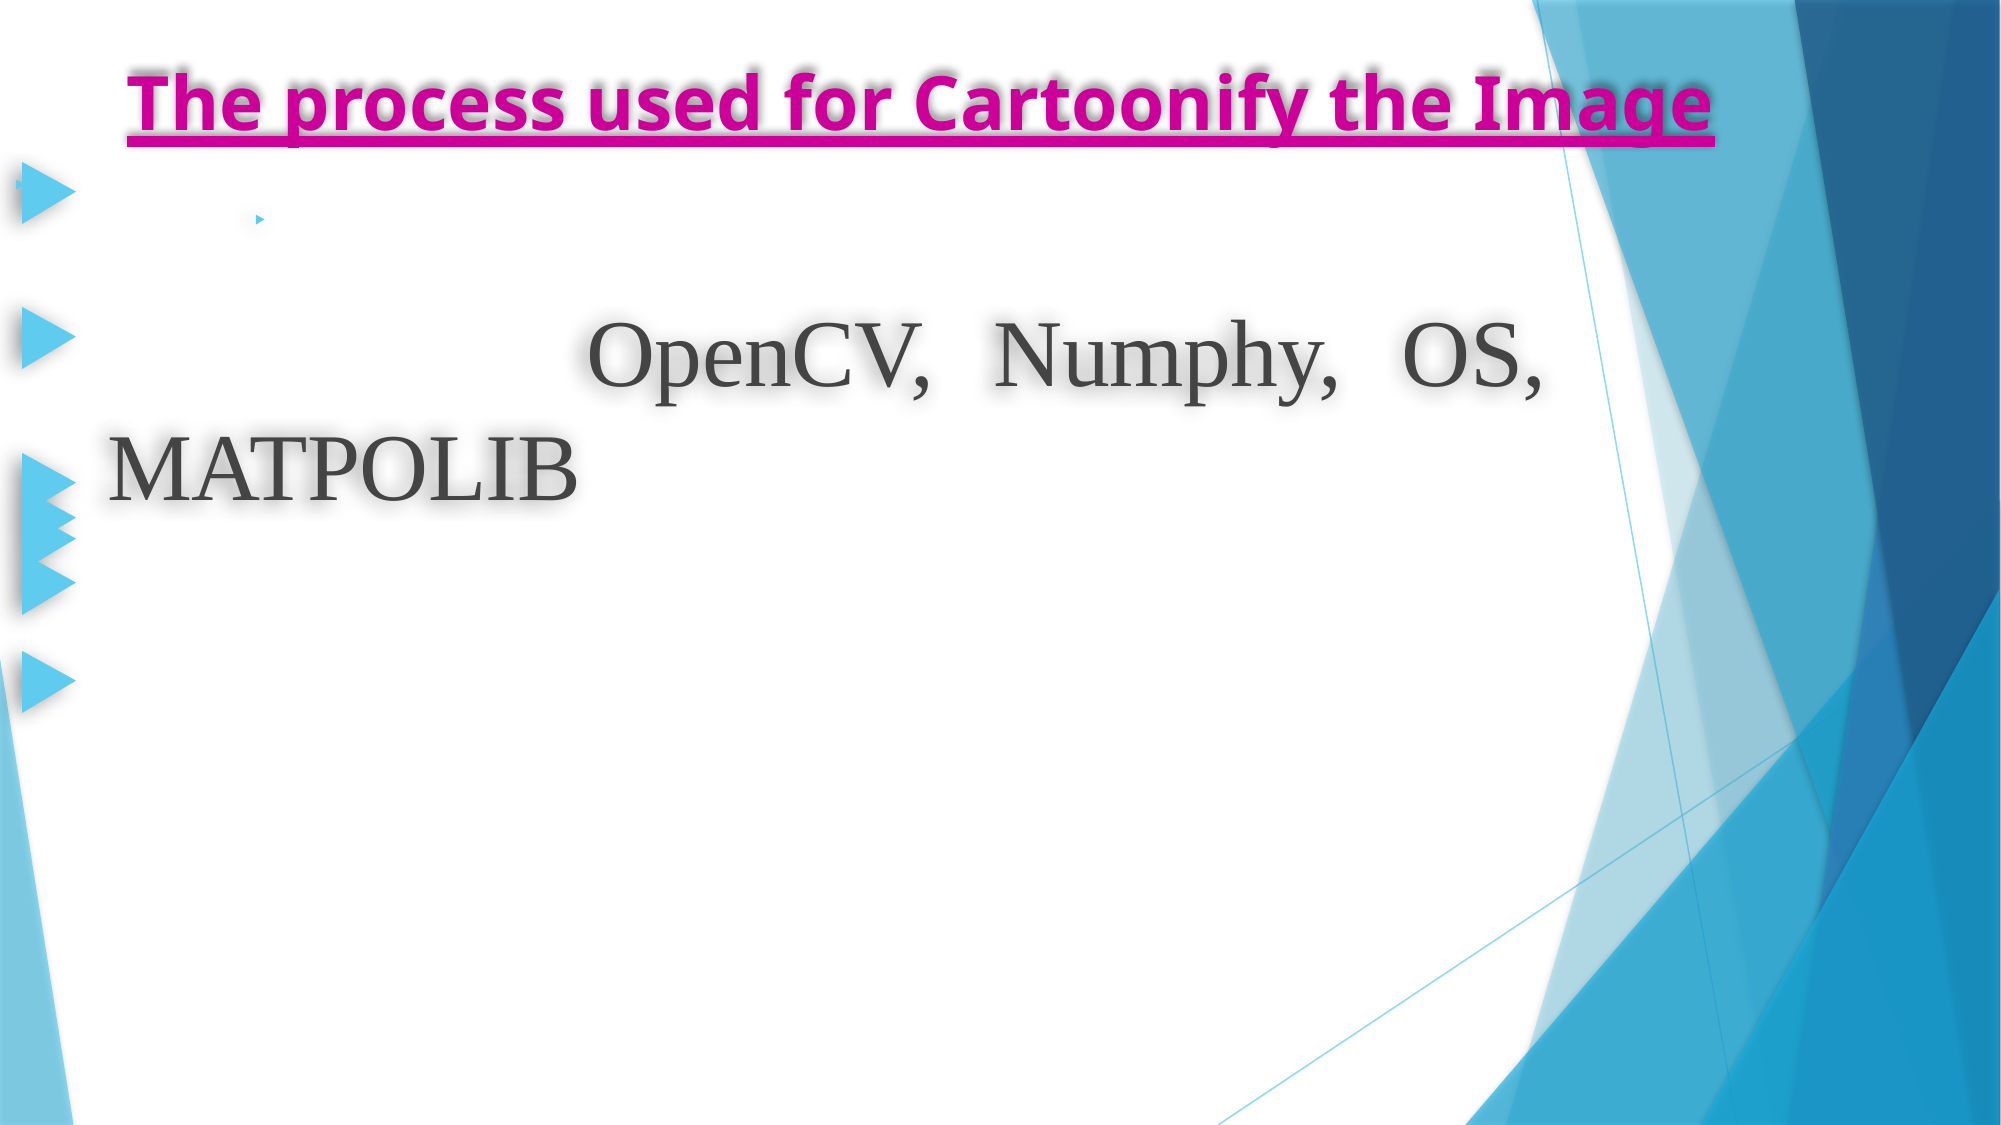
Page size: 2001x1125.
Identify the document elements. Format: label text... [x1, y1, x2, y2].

title The process used for Cartoonify the Image [111, 48, 2000, 229]
list Step 1: Importing the required modules: OpenCV, Numphy, OS, MATPOLIB Step 2: Building a File Box to choose a particular File Step 3: Transforming an image to grayscale Step 4: Smoothening a grayscale image: using MedianBlur() function Step 5: Retrieving the edges of an image [0, 169, 1562, 899]
